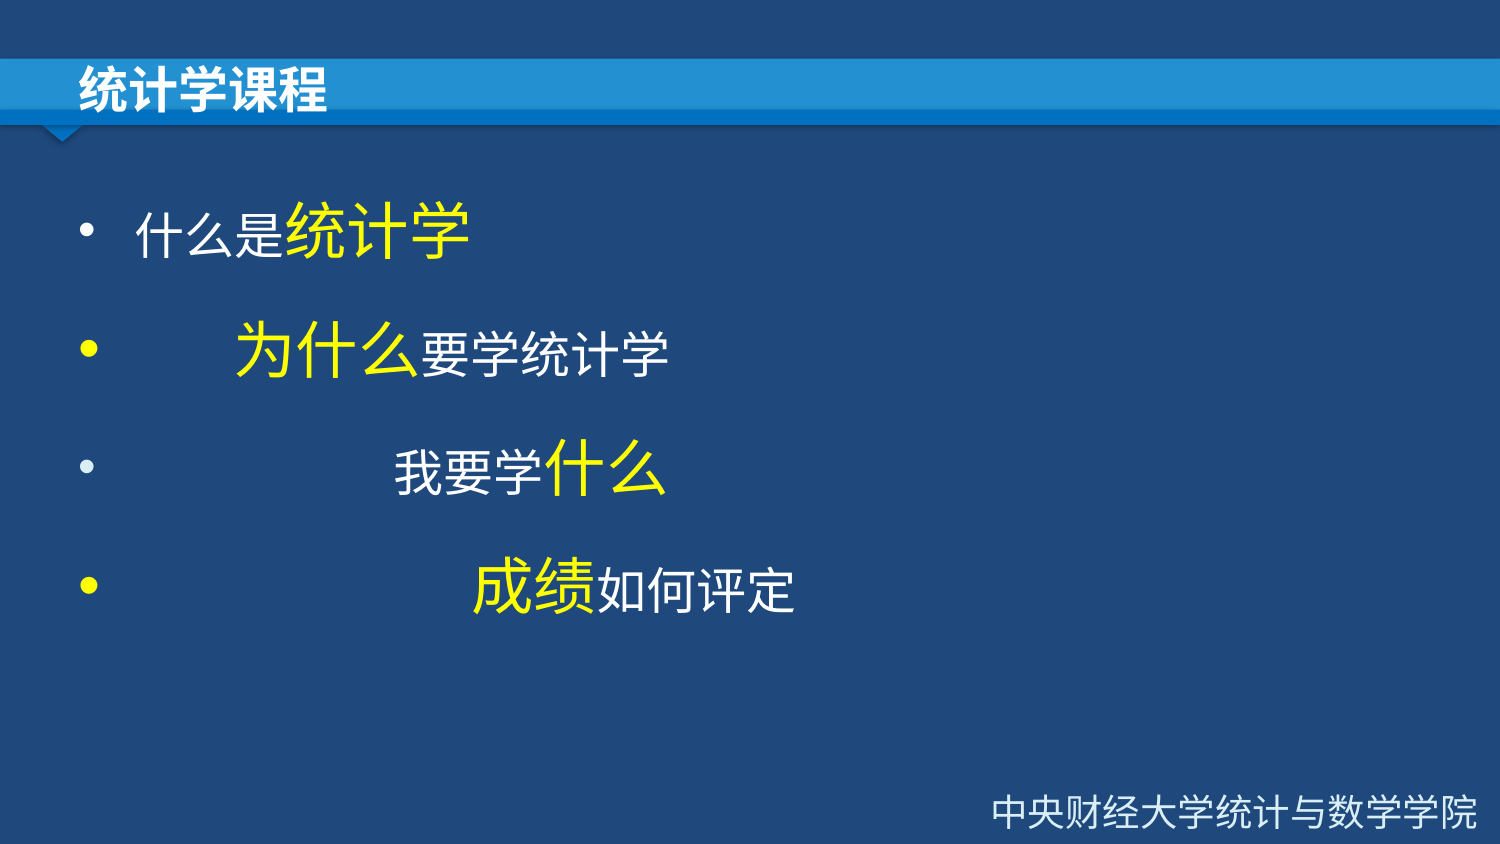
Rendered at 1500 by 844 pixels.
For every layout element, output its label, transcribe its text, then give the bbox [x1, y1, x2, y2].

title 统计学课程 [63, 54, 1414, 122]
list 什么是统计学 为什么要学统计学 我要学什么 成绩如何评定 [63, 169, 1414, 785]
